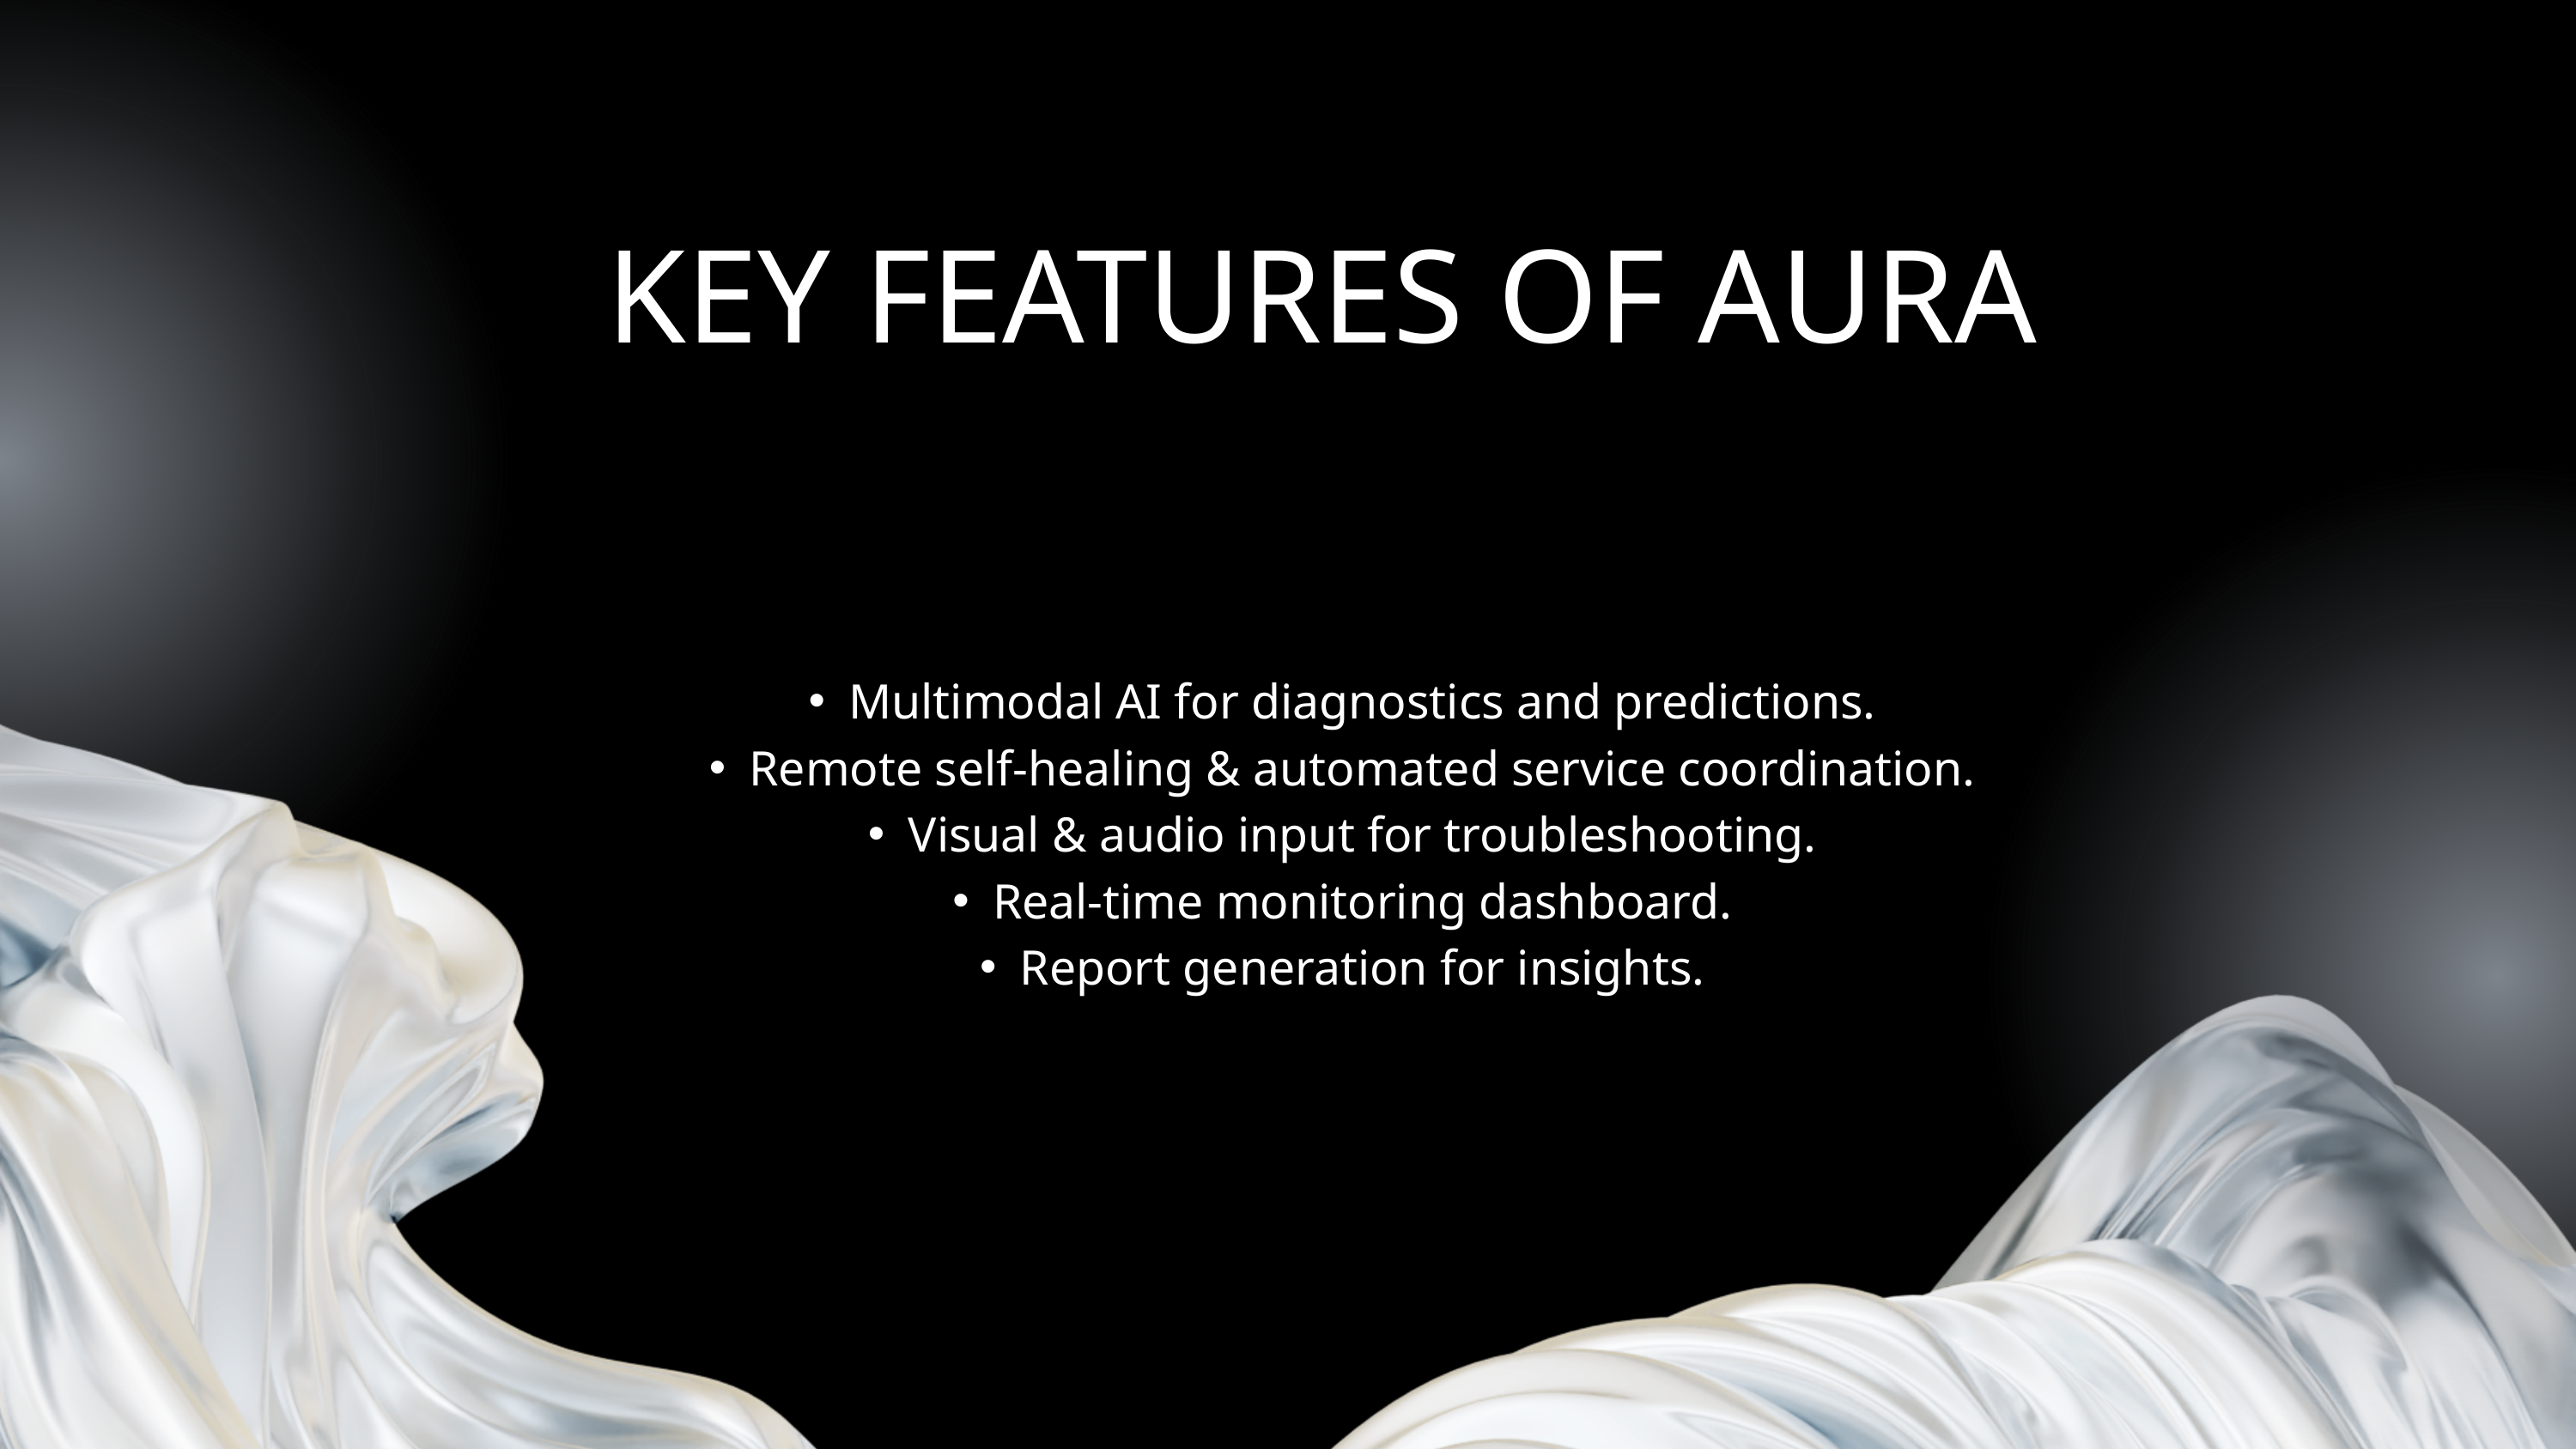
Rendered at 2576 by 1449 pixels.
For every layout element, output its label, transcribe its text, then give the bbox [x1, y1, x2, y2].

text_box [0, 976, 1982, 1449]
text_box [0, 0, 515, 976]
text_box Multimodal AI for diagnostics and predictions. Remote self-healing & automated service coordination. Visual & audio input for troubleshooting. Real-time monitoring dashboard. Report generation for insights. [514, 662, 1982, 1062]
text_box [1982, 461, 2576, 1449]
text_box KEY FEATURES OF AURA [515, 222, 2242, 369]
